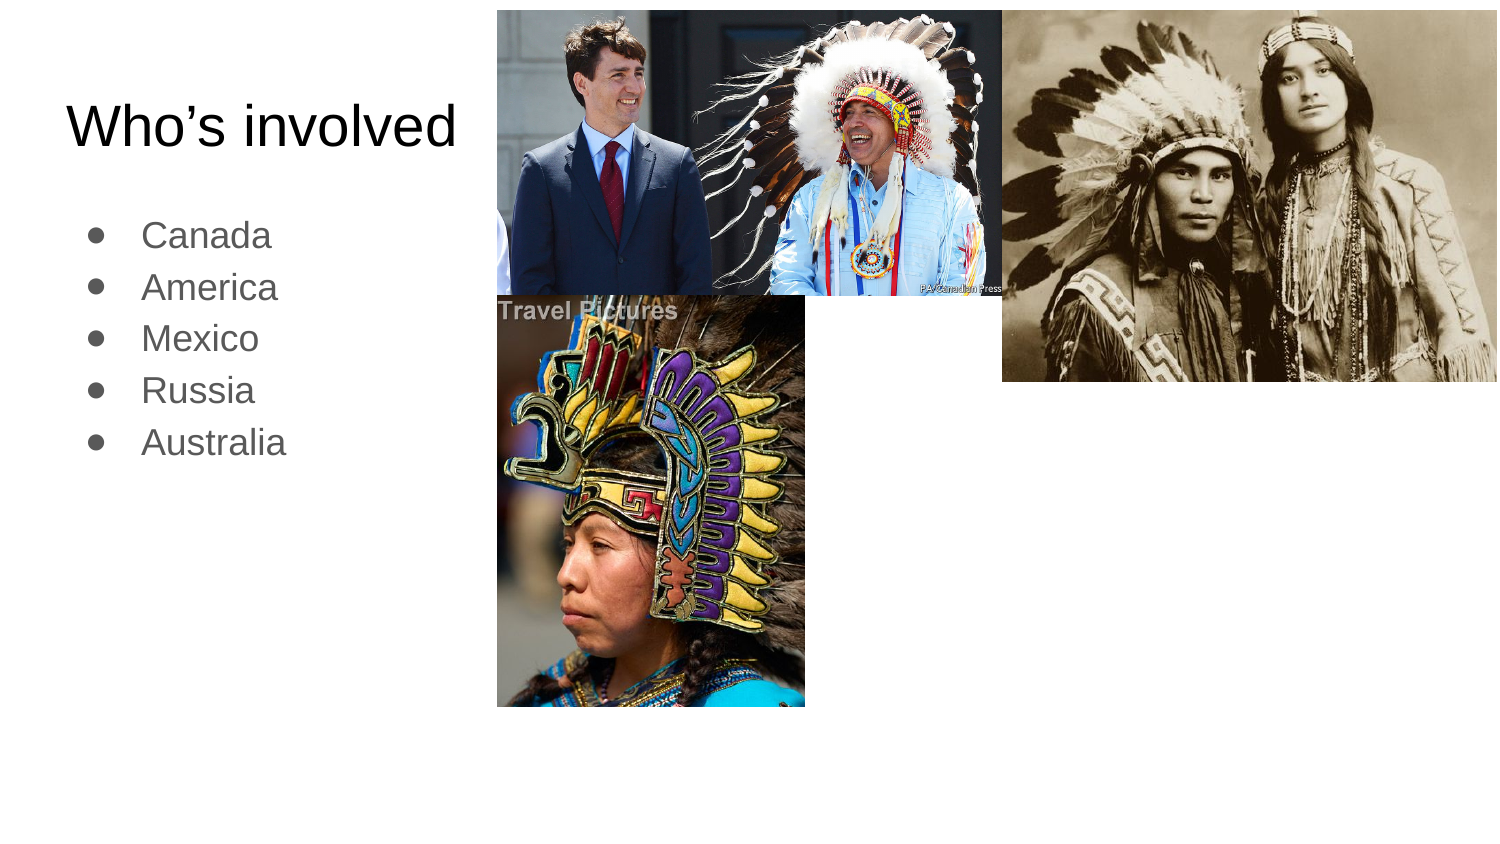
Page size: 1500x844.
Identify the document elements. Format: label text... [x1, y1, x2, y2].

list Canada America Mexico Russia Australia [51, 189, 662, 750]
title Who’s involved [51, 72, 491, 167]
picture [496, 10, 1497, 708]
